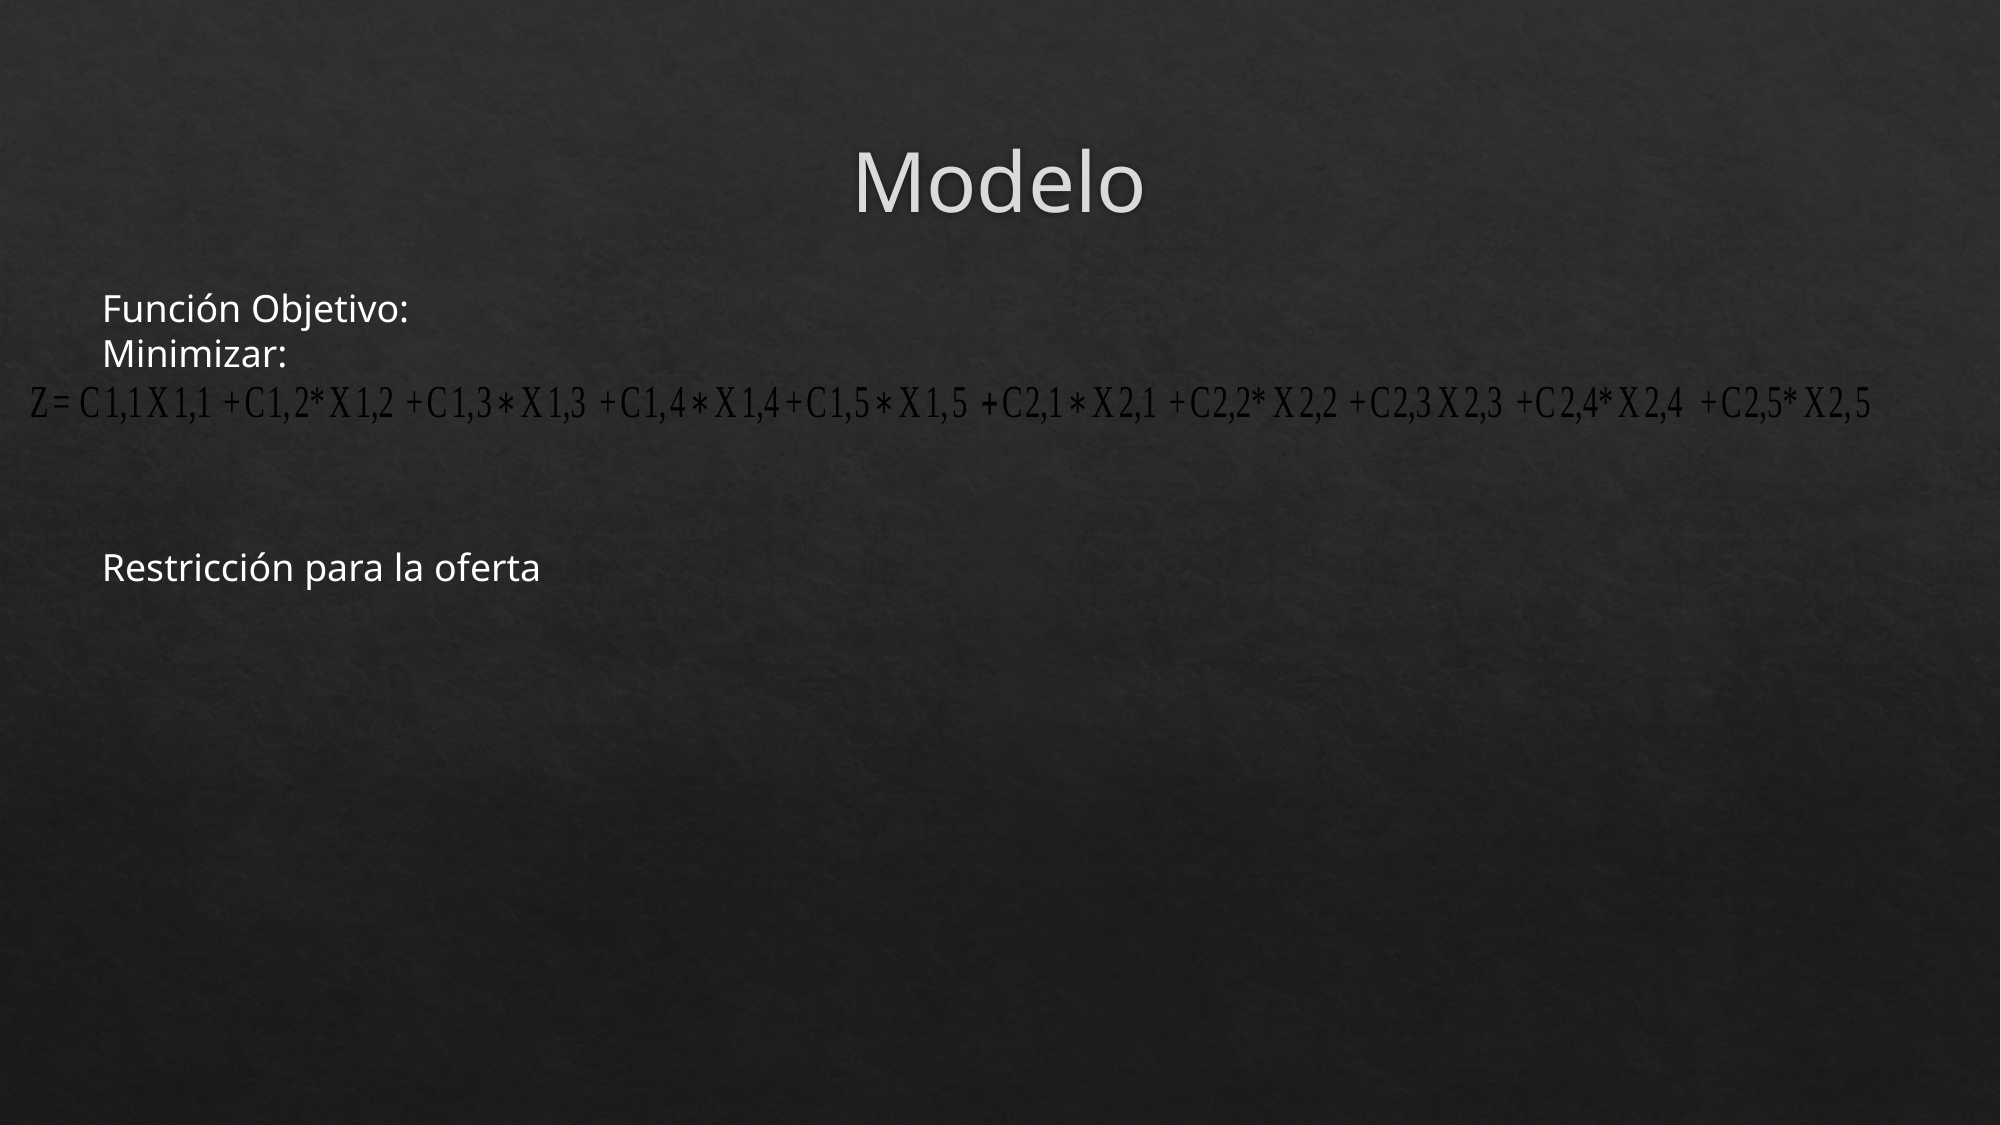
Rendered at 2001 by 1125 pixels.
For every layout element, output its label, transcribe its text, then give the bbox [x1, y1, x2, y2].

text_box Función Objetivo: Minimizar: [87, 277, 694, 383]
text_box Restricción para la oferta [87, 536, 694, 597]
title Modelo [149, 99, 1849, 260]
